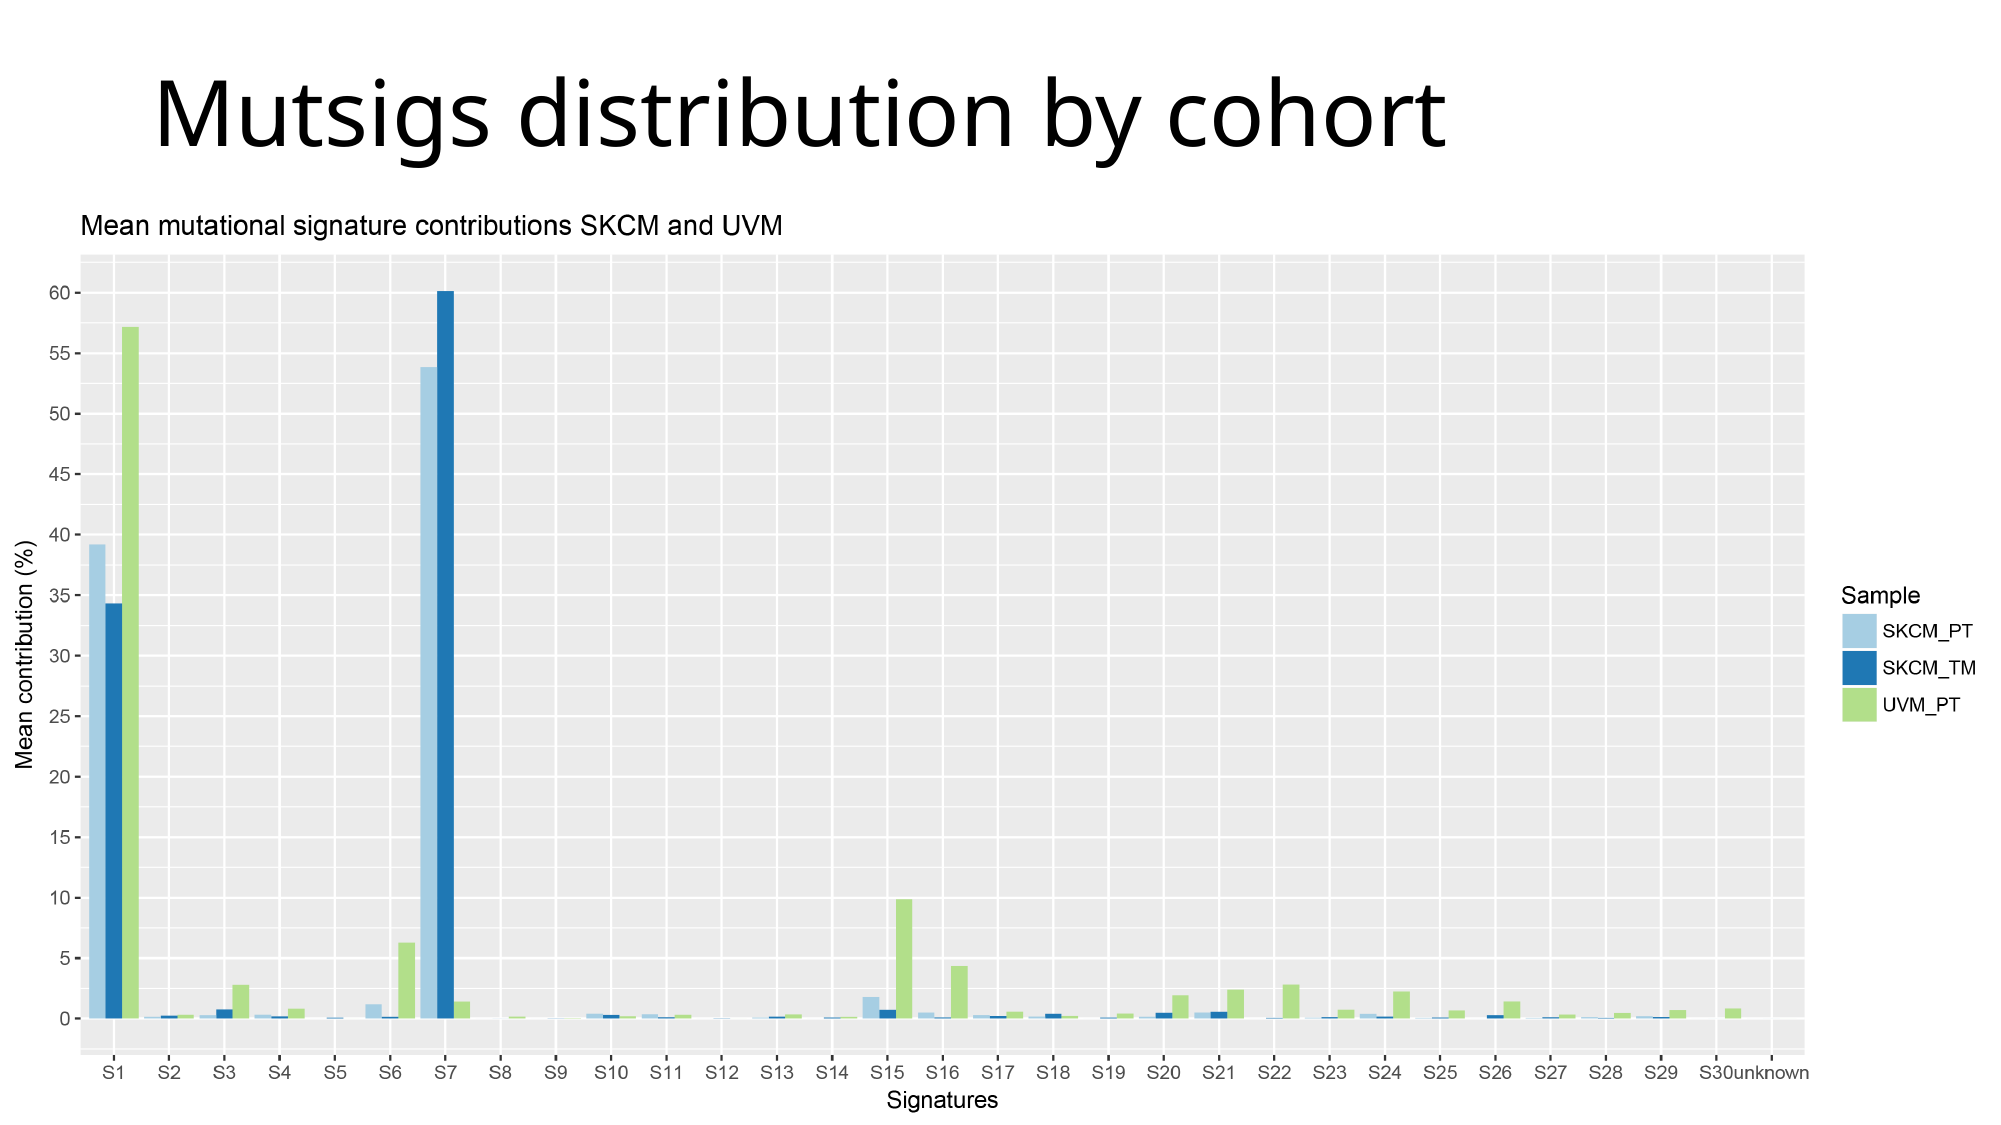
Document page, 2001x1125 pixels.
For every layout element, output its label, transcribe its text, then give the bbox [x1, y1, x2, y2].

text_box Mutsigs distribution by cohort [137, 59, 1863, 185]
picture [3, 203, 2000, 1125]
